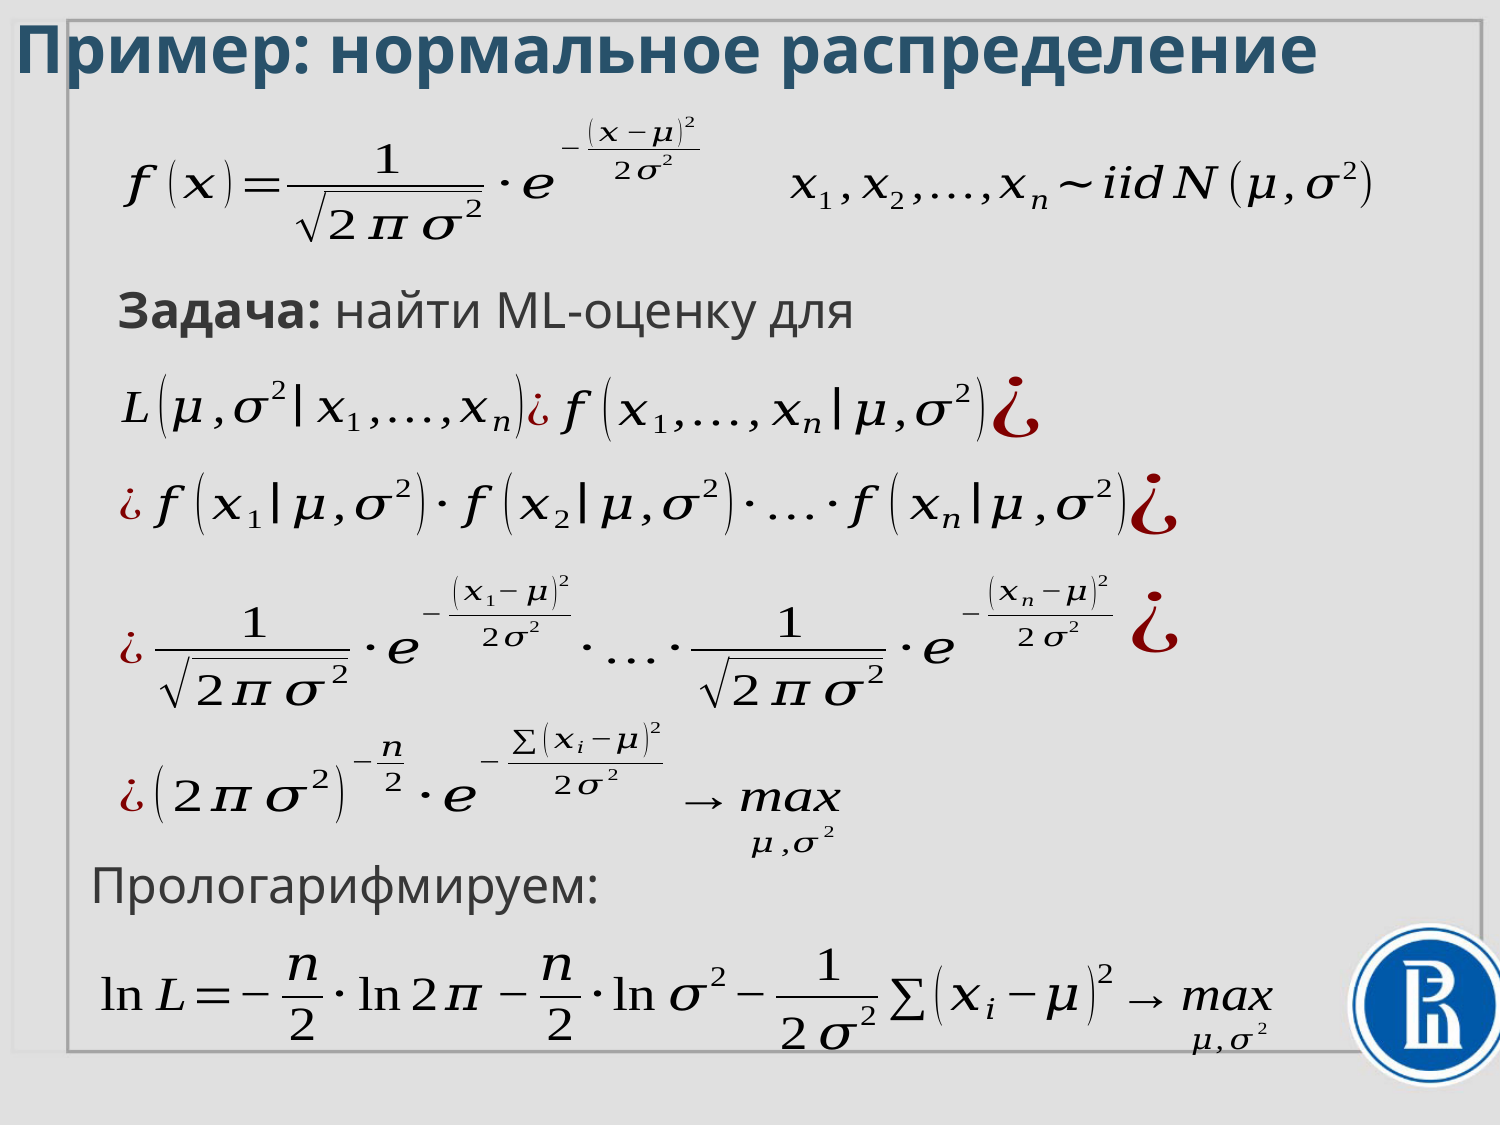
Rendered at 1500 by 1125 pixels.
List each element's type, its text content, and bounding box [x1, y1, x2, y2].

text_box Пример: нормальное распределение [0, 0, 1500, 96]
picture [0, 96, 1500, 1125]
text_box Прологарифмируем: [75, 845, 616, 921]
